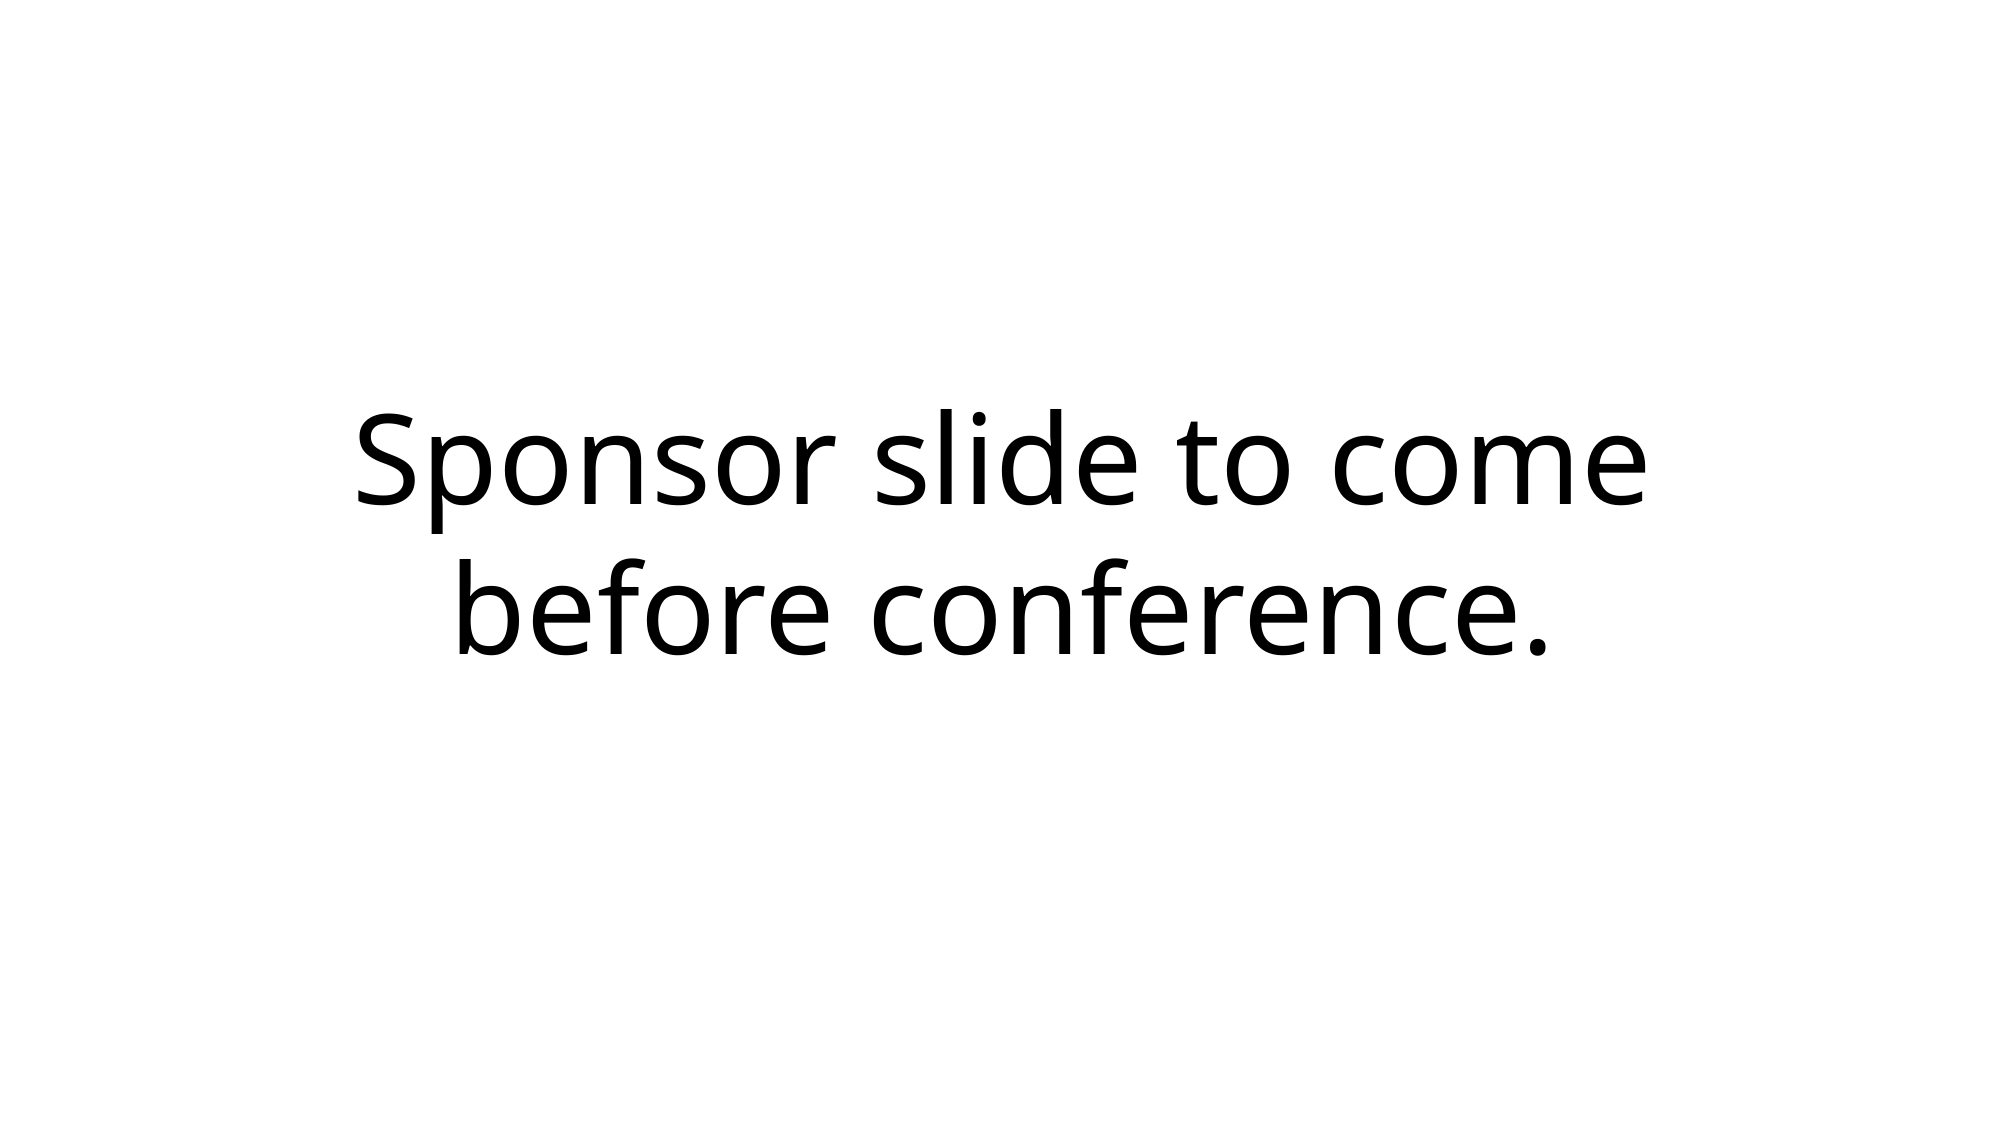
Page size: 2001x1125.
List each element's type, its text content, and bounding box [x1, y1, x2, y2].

text_box Sponsor slide to come before conference. [225, 372, 1781, 688]
